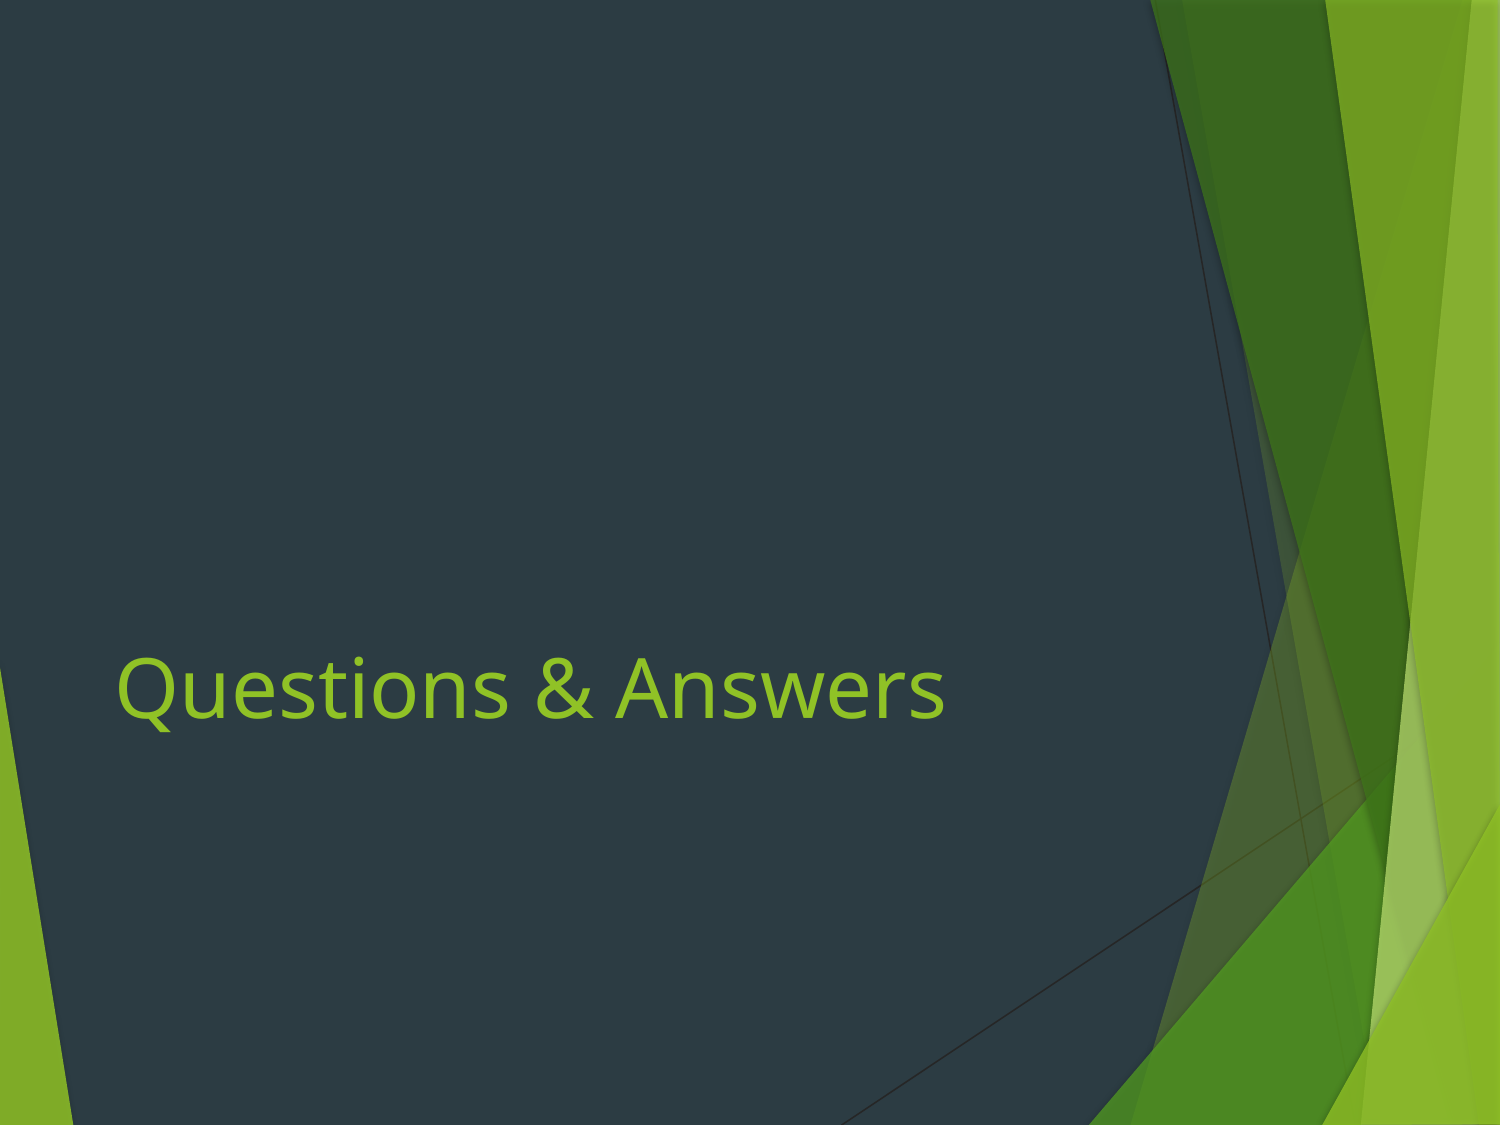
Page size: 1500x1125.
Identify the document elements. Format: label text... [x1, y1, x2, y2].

title Questions & Answers [99, 443, 1142, 743]
